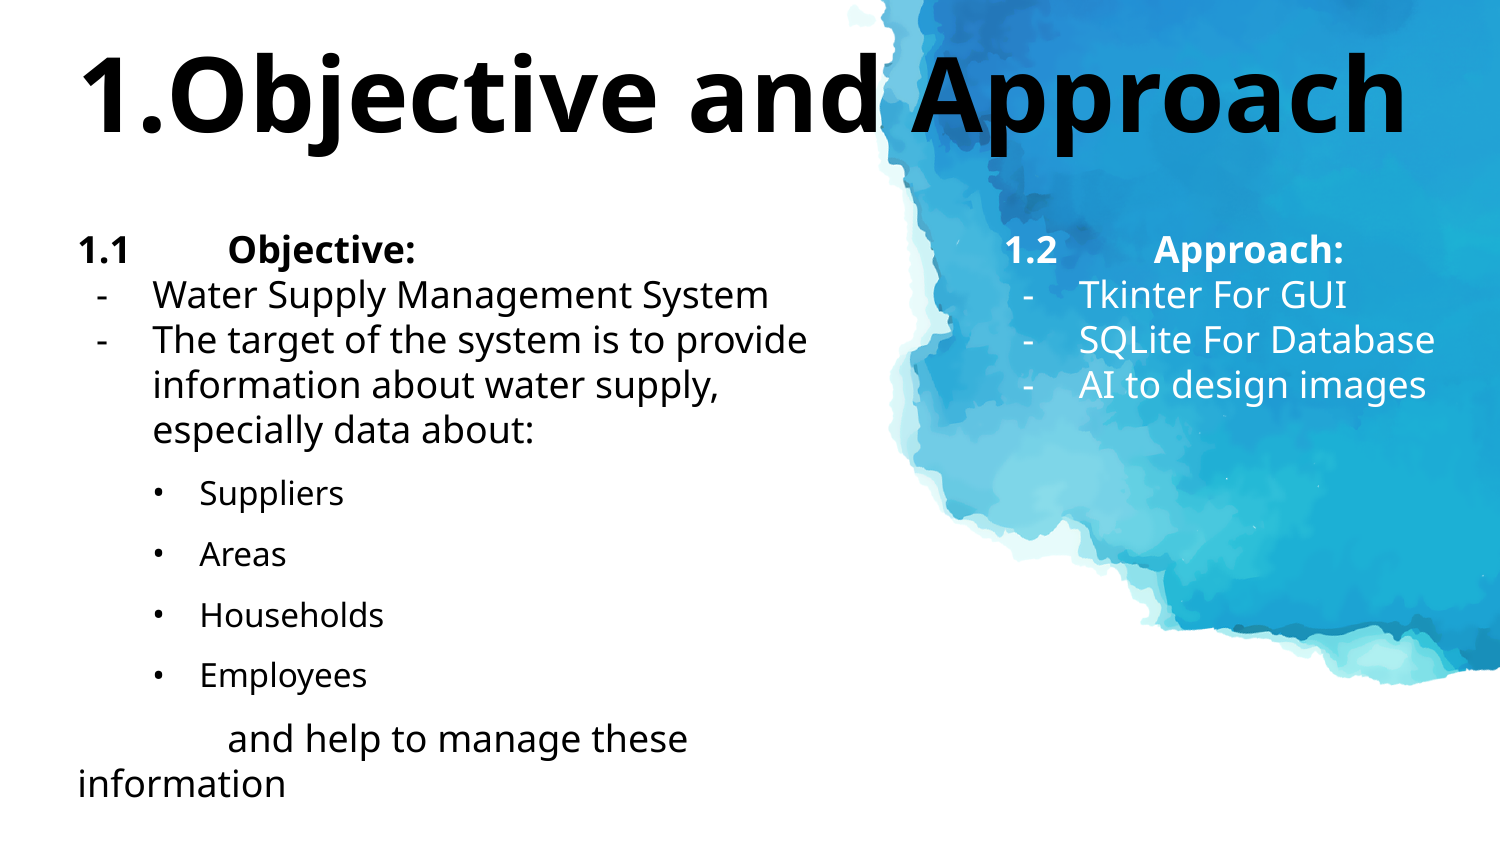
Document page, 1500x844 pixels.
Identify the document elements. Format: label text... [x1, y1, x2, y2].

text_box 1.1 Objective: Water Supply Management System The target of the system is to provide information about water supply, especially data about: Suppliers Areas Households Employees and help to manage these information [62, 211, 870, 821]
title Objective and Approach [62, 0, 1500, 169]
picture [0, 0, 1500, 844]
text_box 1.2 Approach: Tkinter For GUI SQLite For Database AI to design images [988, 211, 1481, 422]
